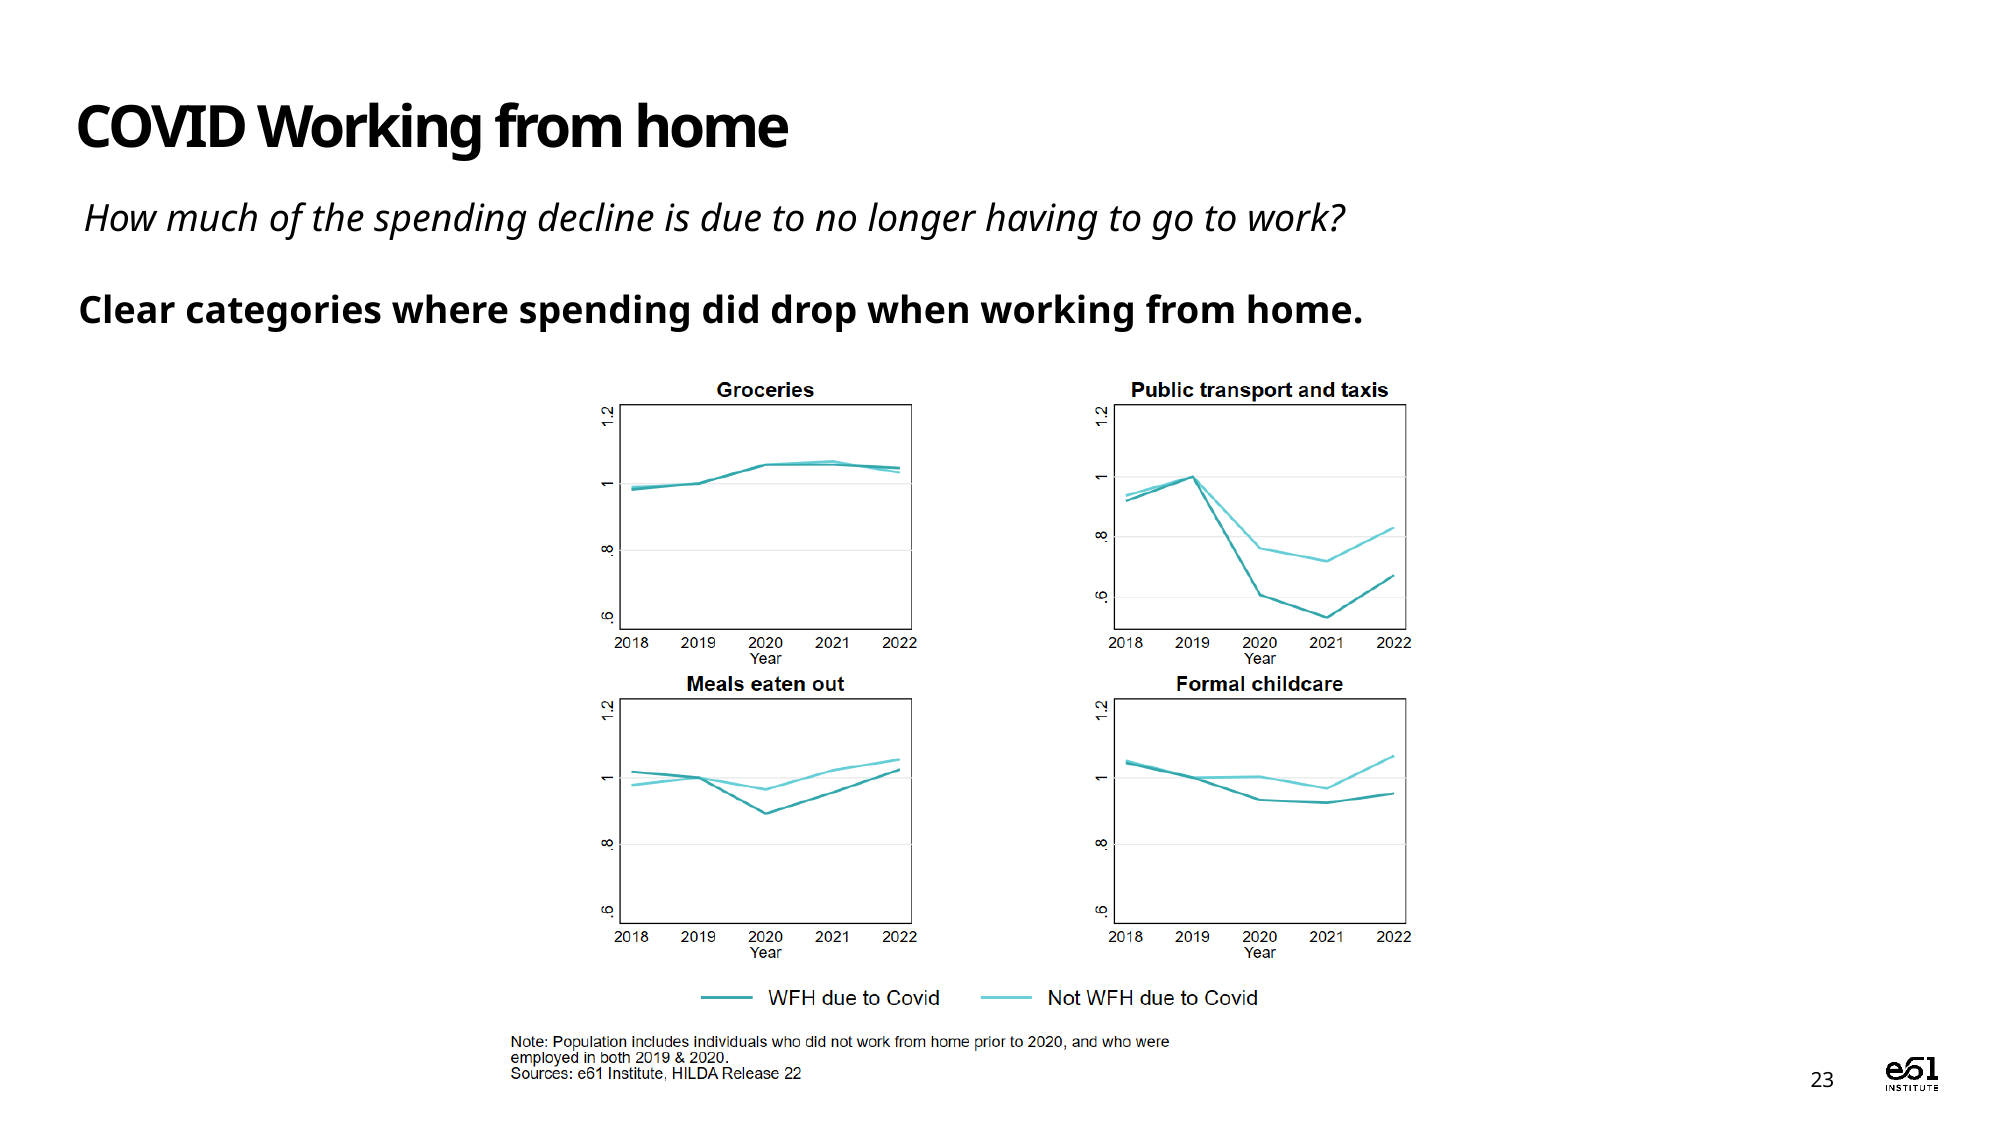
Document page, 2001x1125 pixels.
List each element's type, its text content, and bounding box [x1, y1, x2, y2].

title COVID Working from home [60, 95, 1941, 211]
text_box How much of the spending decline is due to no longer having to go to work? [68, 186, 1362, 247]
text_box Clear categories where spending did drop when working from home. [63, 278, 1381, 339]
slide_number 23 [1795, 1050, 1888, 1095]
picture [1883, 1048, 1941, 1096]
picture [489, 359, 1511, 1102]
